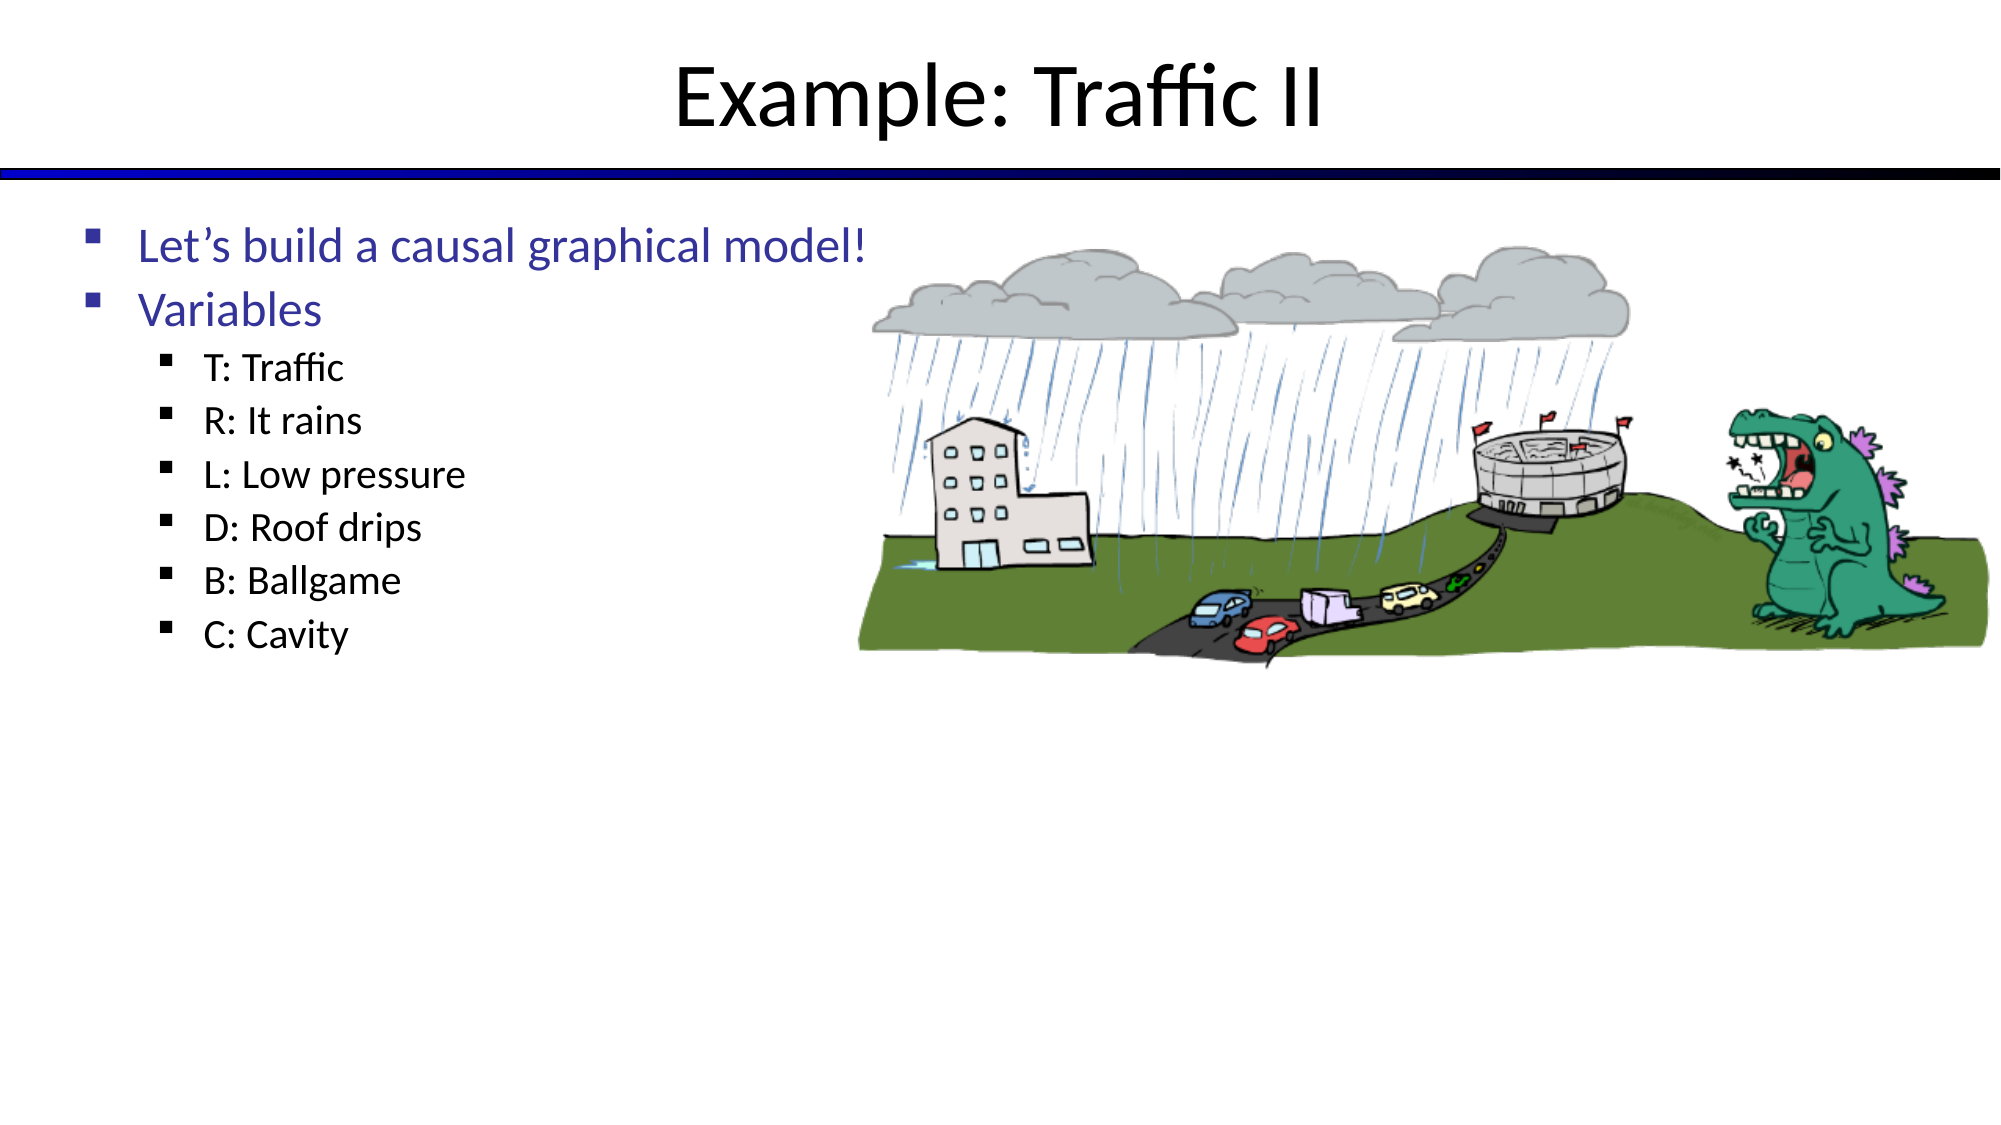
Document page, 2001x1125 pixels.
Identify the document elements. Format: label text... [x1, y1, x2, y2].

picture [849, 237, 2000, 1013]
list Let’s build a causal graphical model! Variables T: Traffic R: It rains L: Low pressure D: Roof drips B: Ballgame C: Cavity [66, 211, 1934, 988]
title Example: Traffic II [0, 0, 2000, 184]
